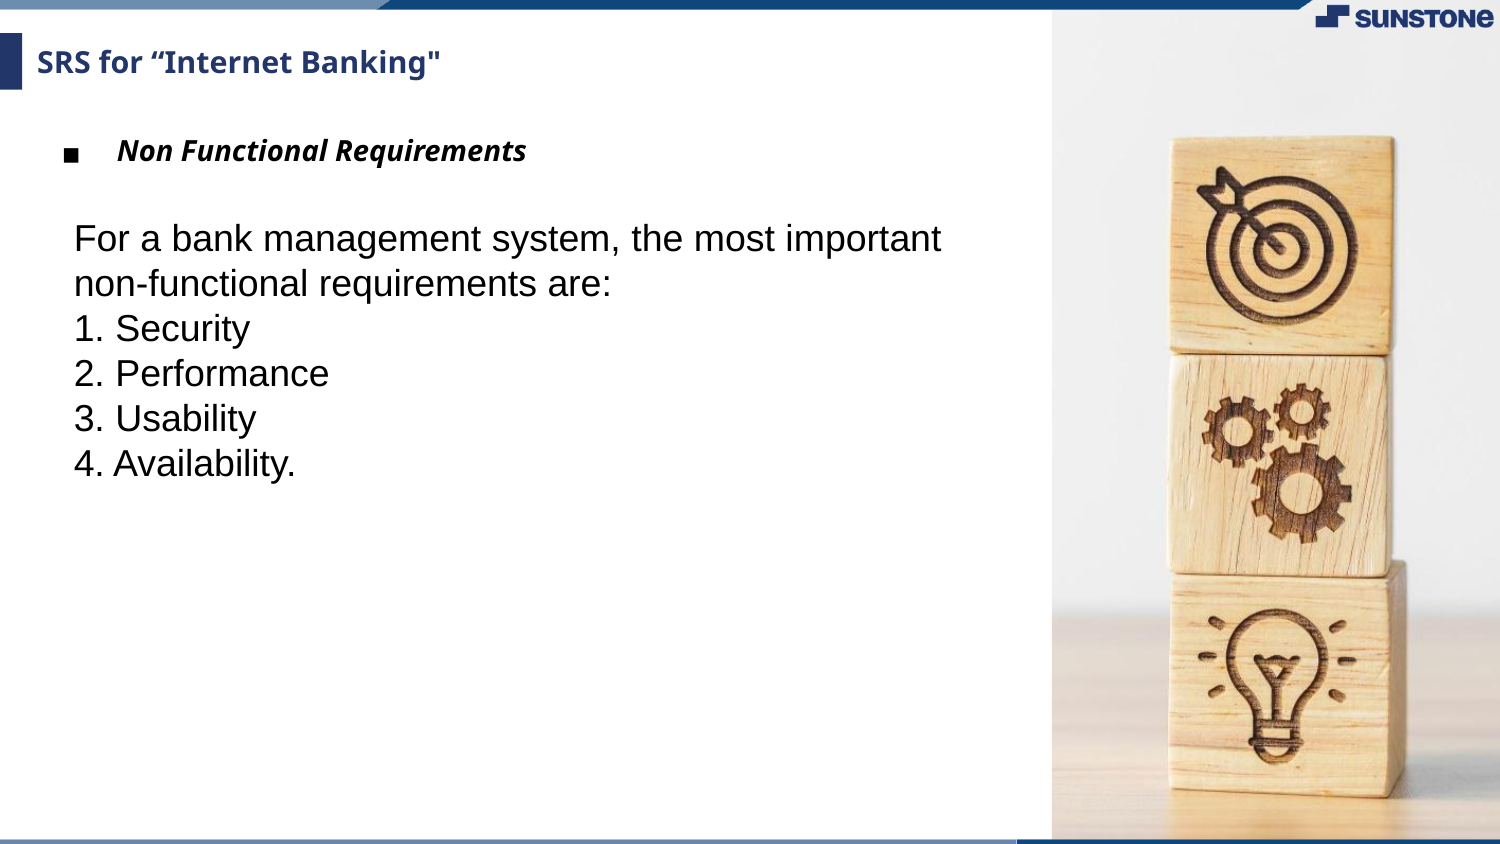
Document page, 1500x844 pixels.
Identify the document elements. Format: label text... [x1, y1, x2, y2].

title SRS for “Internet Banking" [22, 33, 1316, 90]
list Non Functional Requirements [22, 124, 750, 181]
picture [0, 0, 1500, 844]
text_box For a bank management system, the most important non-functional requirements are: 1. Security 2. Performance 3. Usability 4. Availability. [59, 206, 1500, 474]
